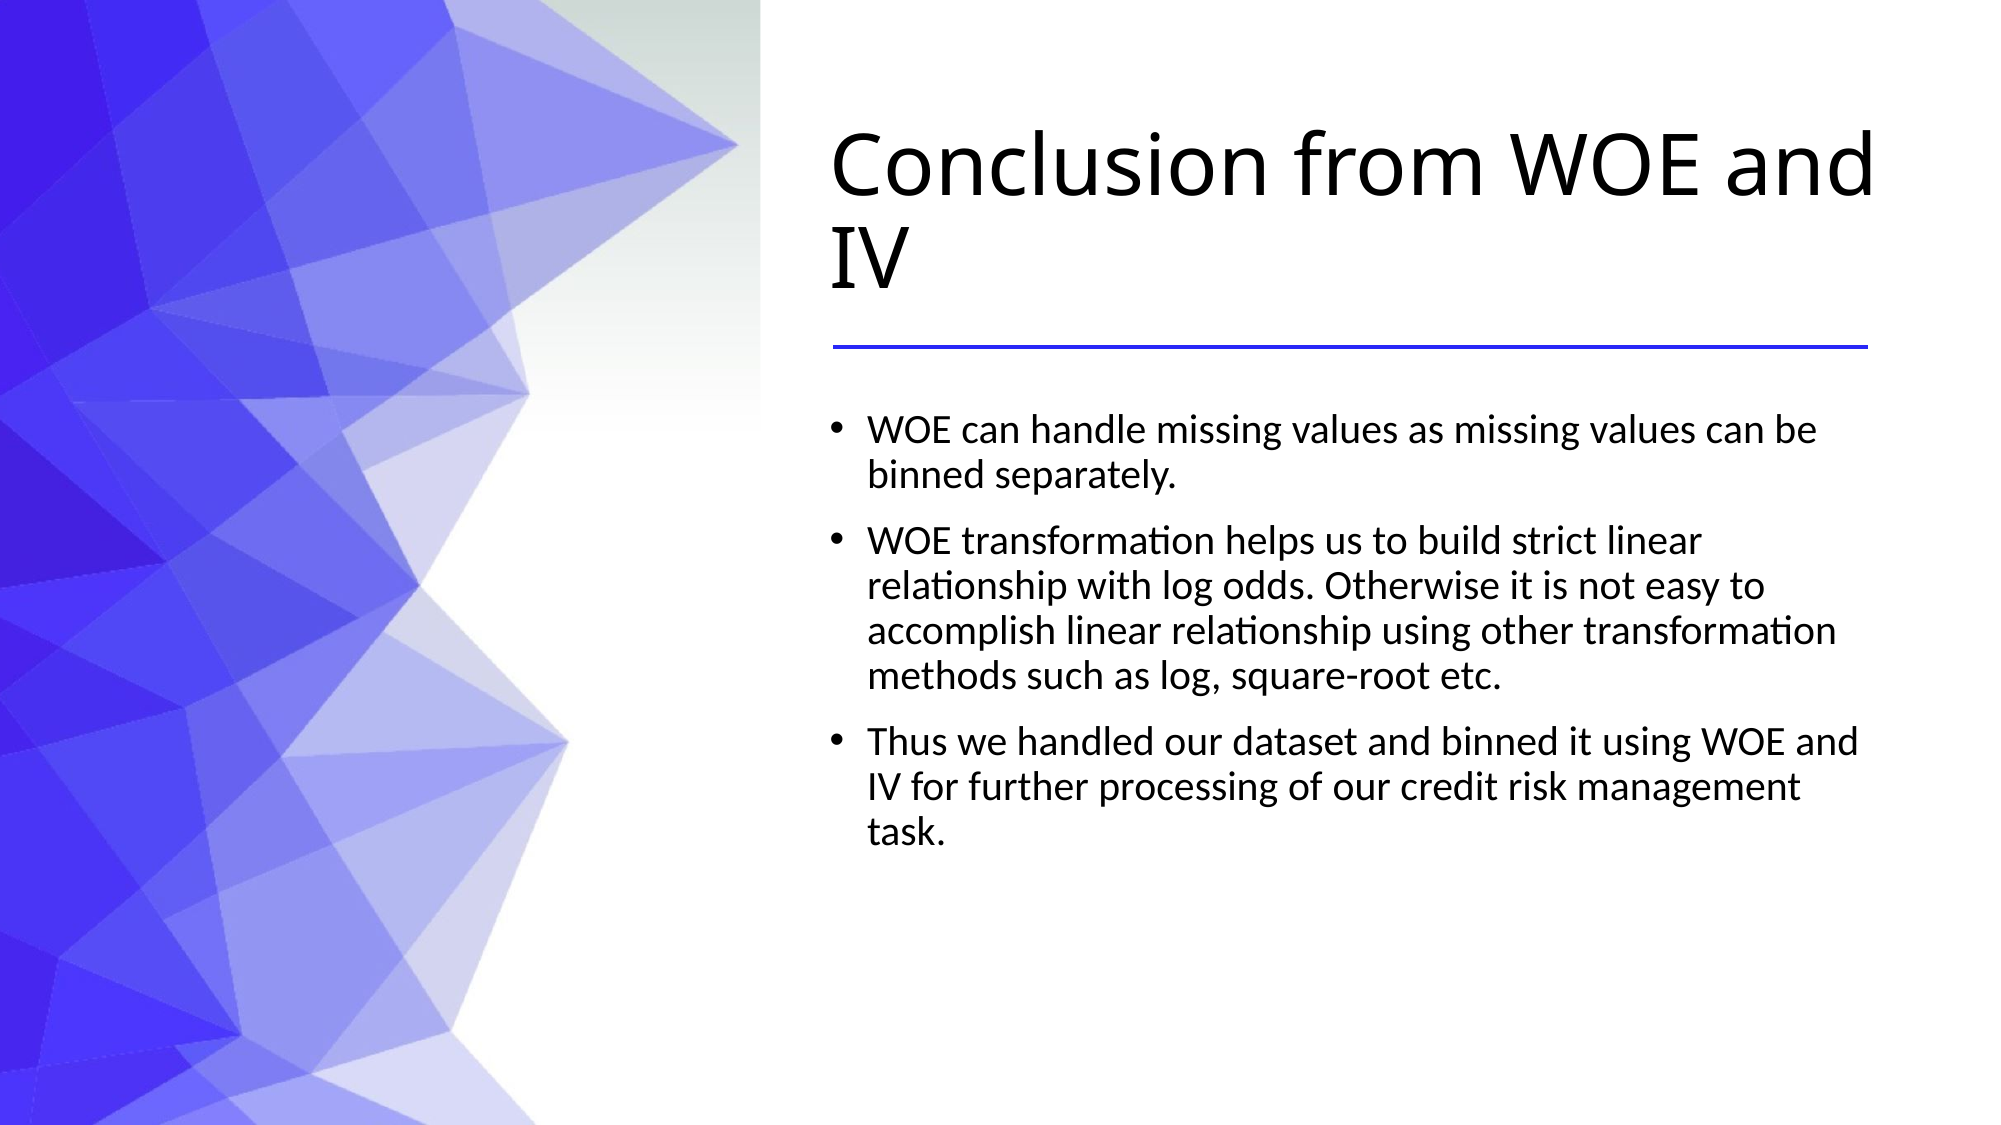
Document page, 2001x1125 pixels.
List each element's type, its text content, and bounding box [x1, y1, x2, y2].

title Conclusion from WOE and IV [814, 103, 1895, 315]
list WOE can handle missing values as missing values can be binned separately. WOE transformation helps us to build strict linear relationship with log odds. Otherwise it is not easy to accomplish linear relationship using other transformation methods such as log, square-root etc. Thus we handled our dataset and binned it using WOE and IV for further processing of our credit risk management task. [814, 399, 1895, 1021]
picture [0, 0, 761, 1125]
